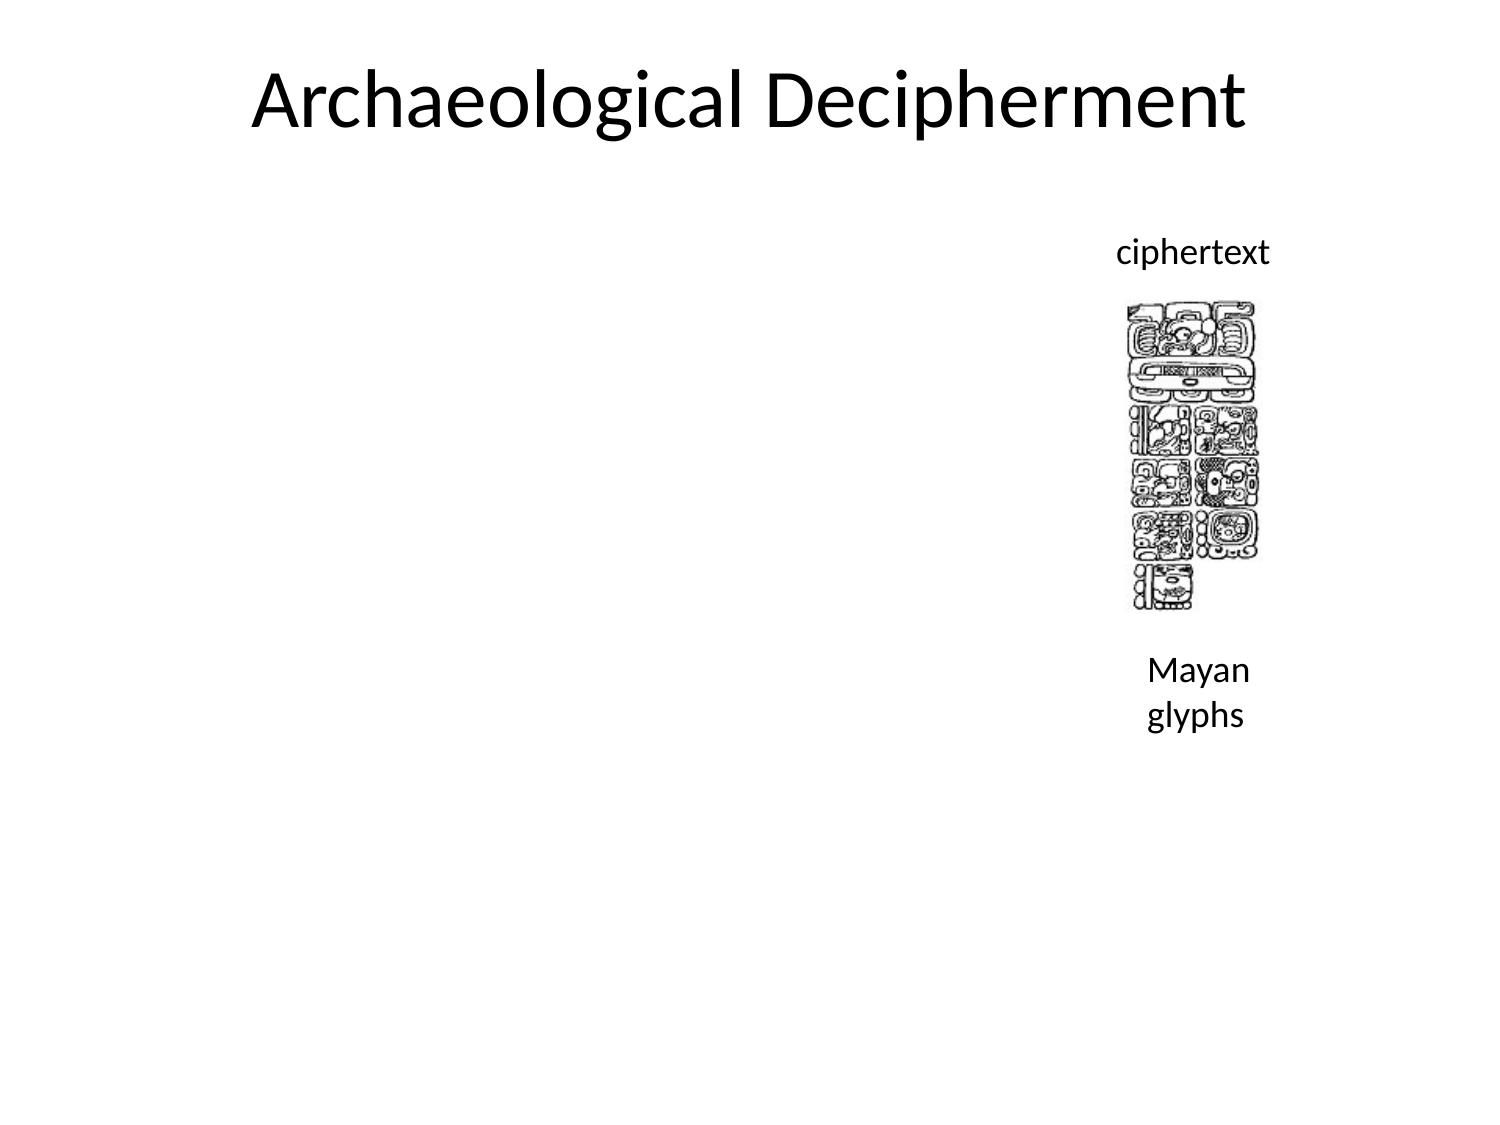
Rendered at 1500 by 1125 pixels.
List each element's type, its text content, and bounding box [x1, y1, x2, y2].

picture [1037, 299, 1351, 613]
text_box Mayan glyphs [1132, 637, 1275, 743]
title Archaeological Decipherment [112, 0, 1388, 188]
text_box ciphertext [1101, 219, 1294, 280]
